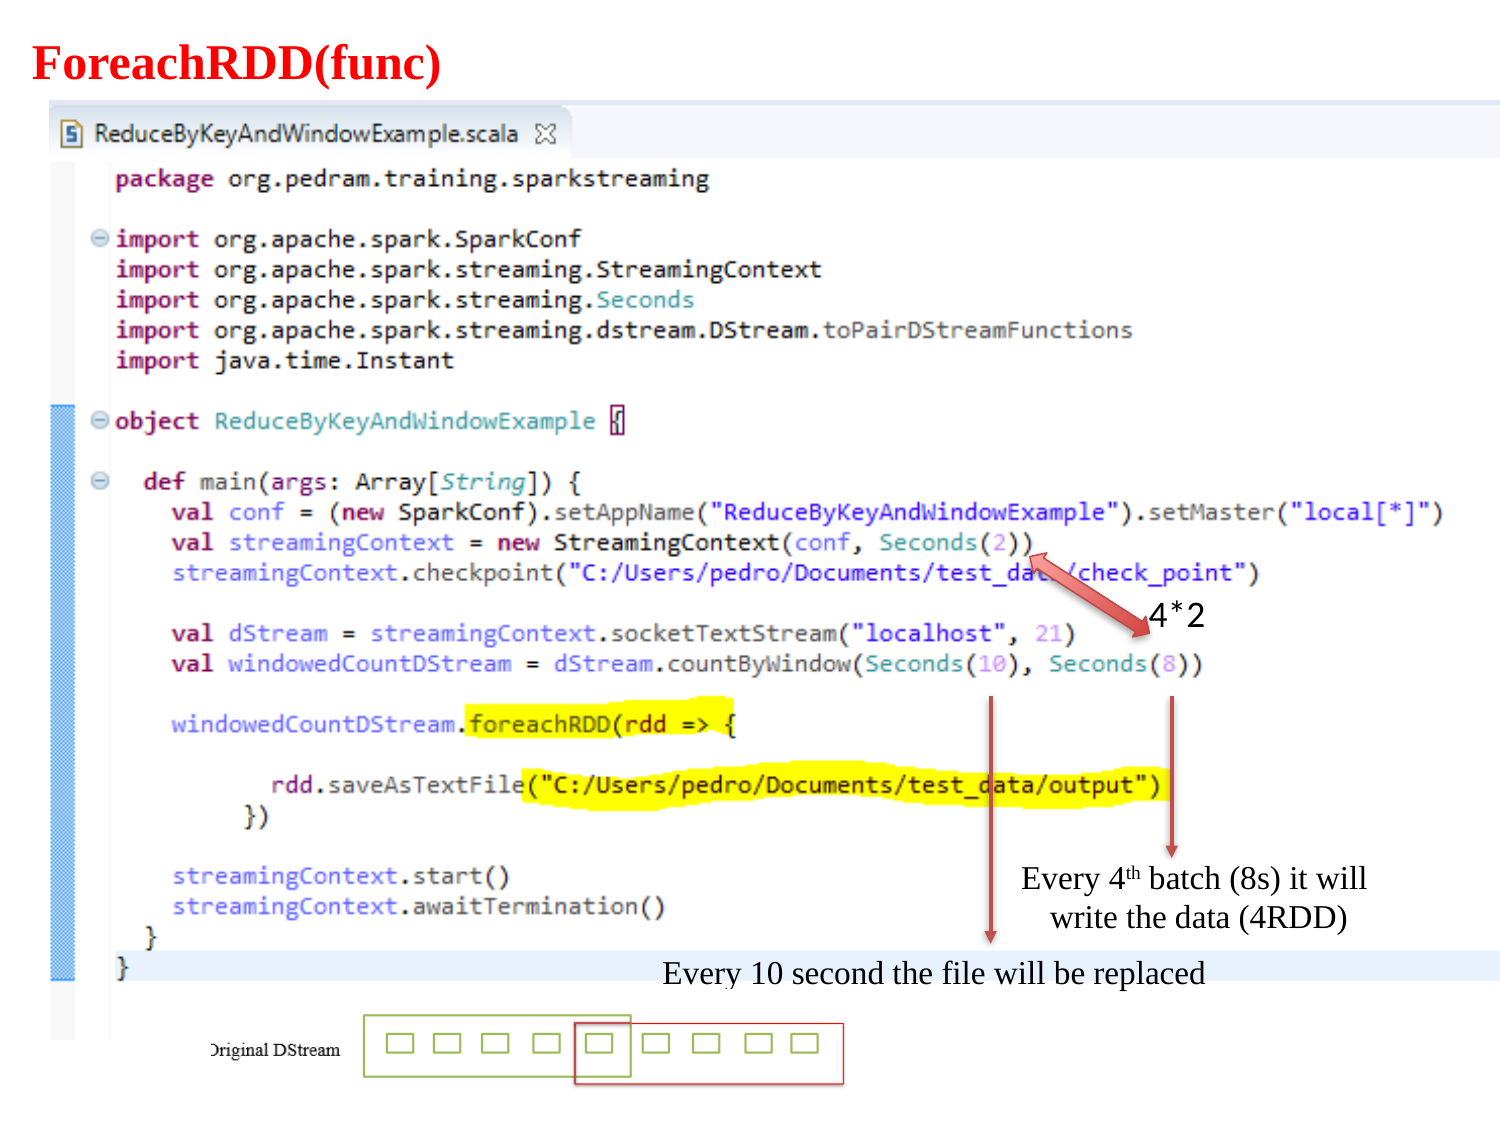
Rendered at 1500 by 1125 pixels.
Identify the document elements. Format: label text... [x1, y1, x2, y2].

picture [49, 100, 1500, 1124]
text_box ForeachRDD(func) [17, 21, 470, 97]
